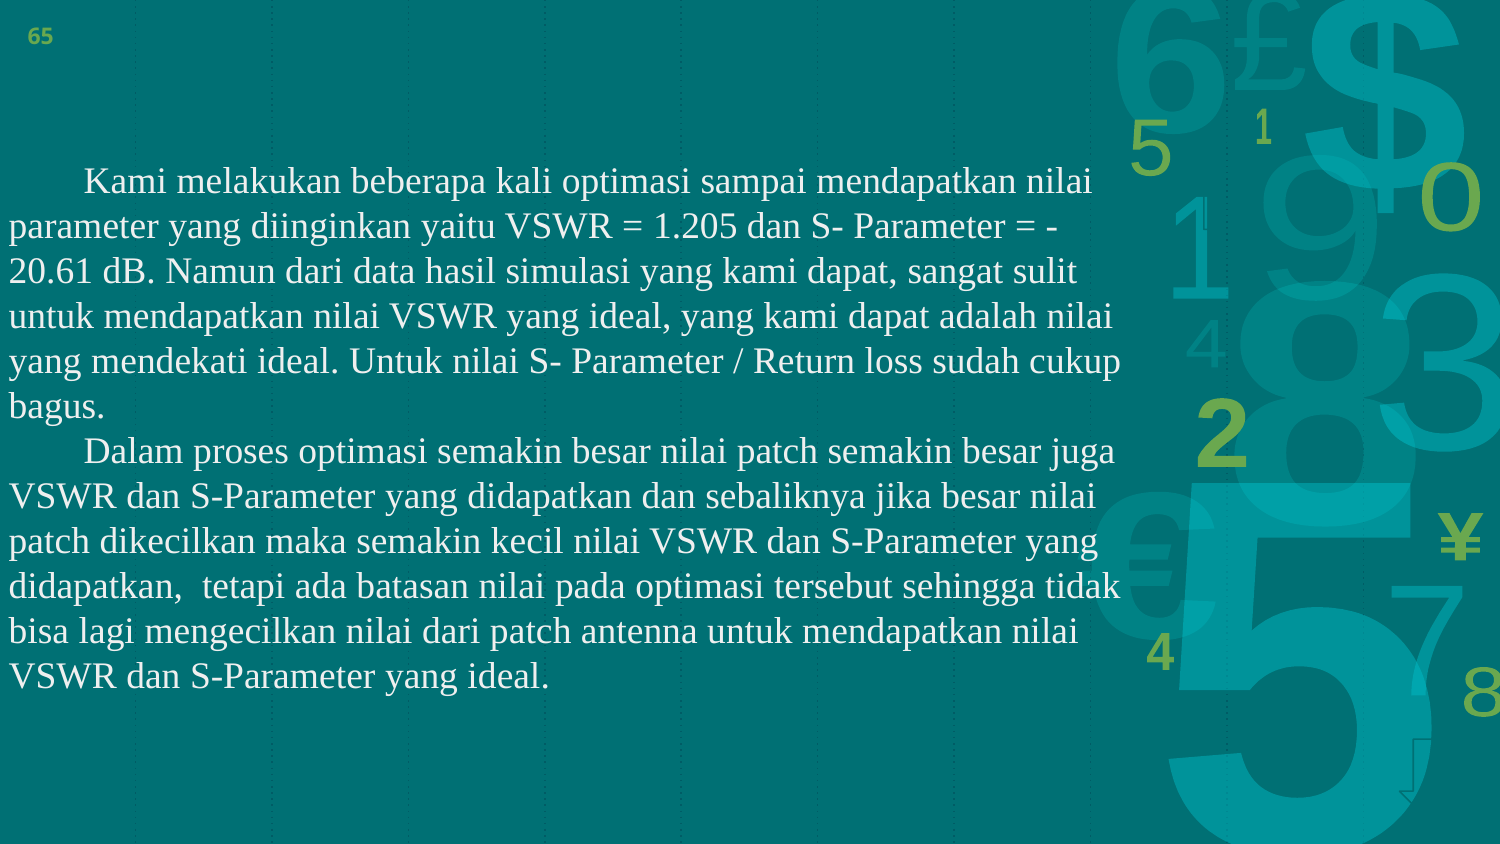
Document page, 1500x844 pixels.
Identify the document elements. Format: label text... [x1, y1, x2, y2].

text_box Kami melakukan beberapa kali optimasi sampai mendapatkan nilai parameter yang diinginkan yaitu VSWR = 1.205 dan S- Parameter = -20.61 dB. Namun dari data hasil simulasi yang kami dapat, sangat sulit untuk mendapatkan nilai VSWR yang ideal, yang kami dapat adalah nilai yang mendekati ideal. Untuk nilai S- Parameter / Return loss sudah cukup bagus. Dalam proses optimasi semakin besar nilai patch semakin besar juga VSWR dan S-Parameter yang didapatkan dan sebaliknya jika besar nilai patch dikecilkan maka semakin kecil nilai VSWR dan S-Parameter yang didapatkan, tetapi ada batasan nilai pada optimasi tersebut sehingga tidak bisa lagi mengecilkan nilai dari patch antenna untuk mendapatkan nilai VSWR dan S-Parameter yang ideal. [0, 149, 1140, 704]
slide_number 65 [12, 6, 103, 66]
